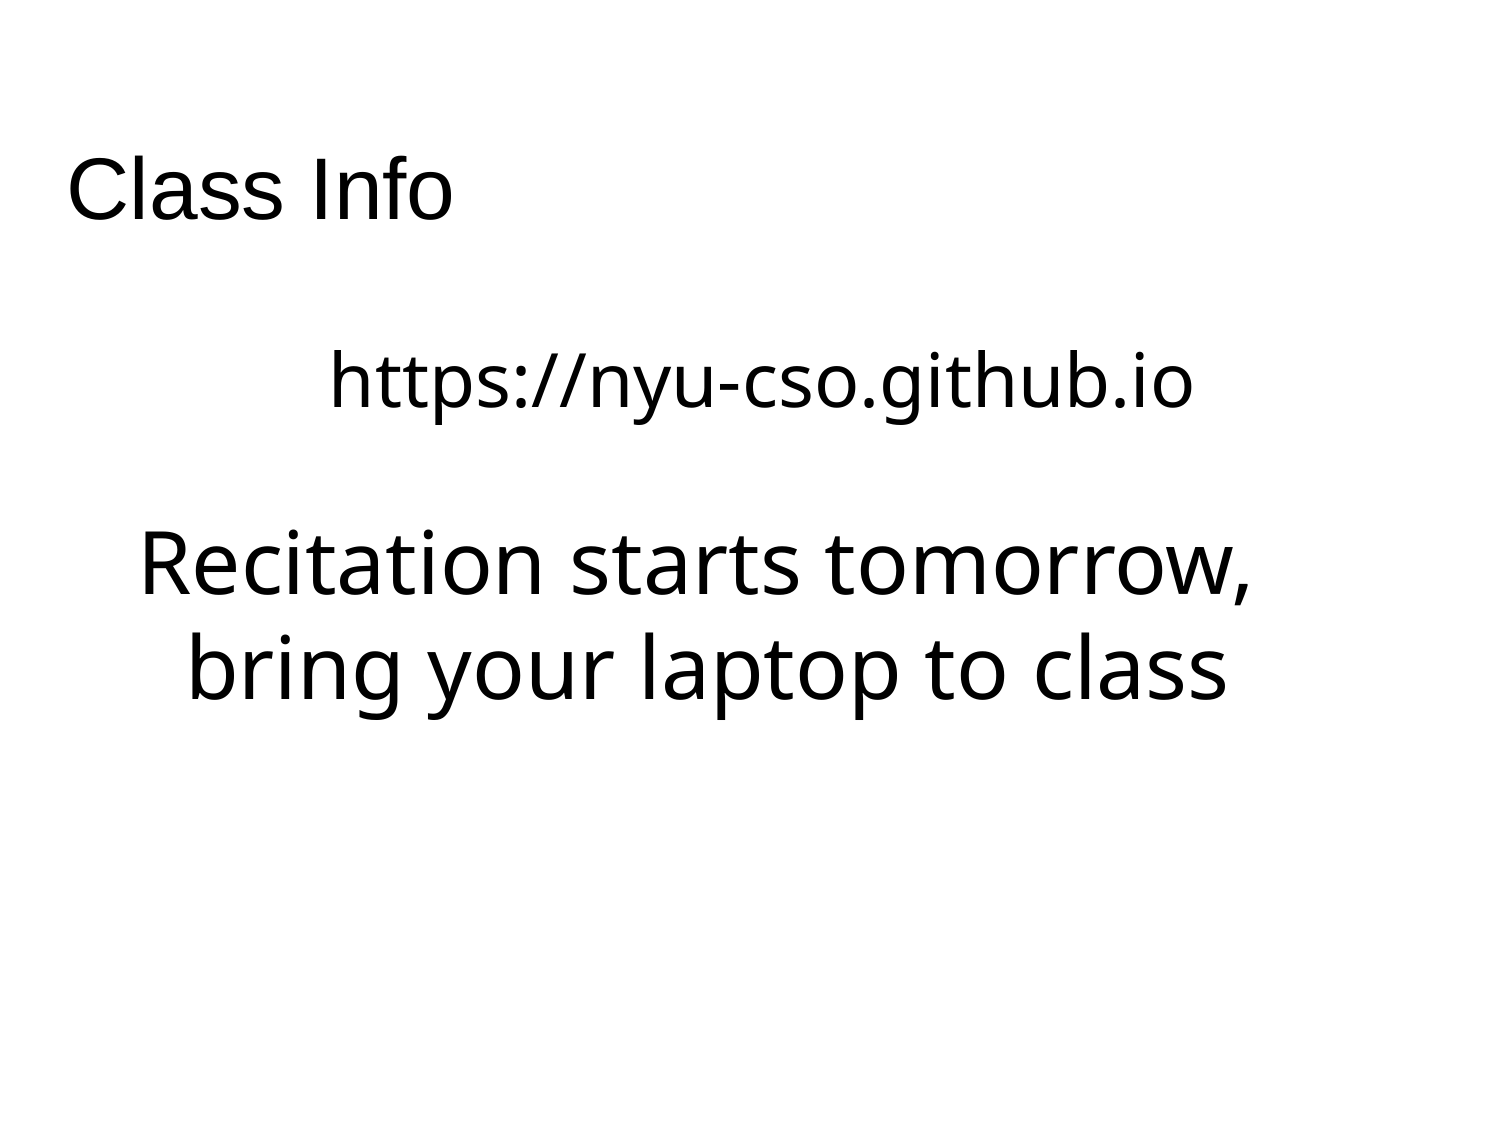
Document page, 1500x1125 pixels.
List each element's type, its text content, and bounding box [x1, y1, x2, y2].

text_box Class Info [52, 124, 472, 245]
text_box Recitation starts tomorrow, bring your laptop to class [122, 499, 1293, 725]
text_box https://nyu-cso.github.io [0, 324, 1500, 520]
